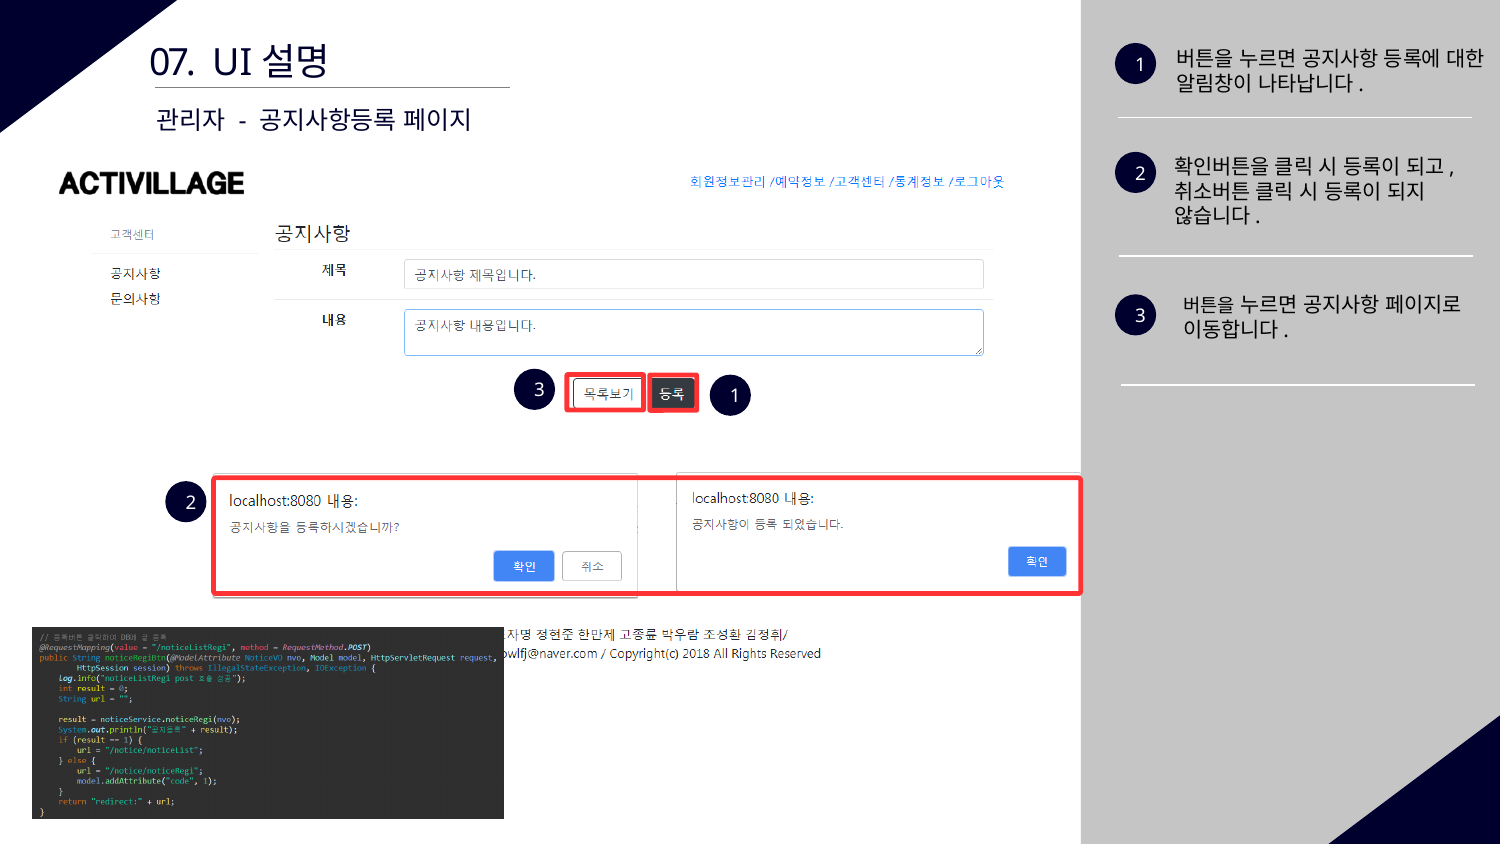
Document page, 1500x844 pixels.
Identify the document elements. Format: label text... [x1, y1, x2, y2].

text_box 확인버튼을 클릭 시 등록이 되고, 취소버튼 클릭 시 등록이 되지 않습니다. [1159, 145, 1470, 236]
text_box 버튼을 누르면 공지사항 등록에 대한 알림창이 나타납니다. [1161, 37, 1500, 103]
text_box 버튼을 누르면 공지사항 페이지로 이동합니다. [1168, 284, 1477, 349]
text_box UI설명 [211, 30, 346, 87]
text_box 1 [1112, 40, 1159, 87]
text_box 관리자 - 공지사항등록 페이지 [141, 97, 488, 142]
text_box 3 [1112, 292, 1159, 338]
text_box 2 [1112, 149, 1159, 196]
picture [32, 149, 1081, 820]
text_box 07. [134, 30, 211, 90]
